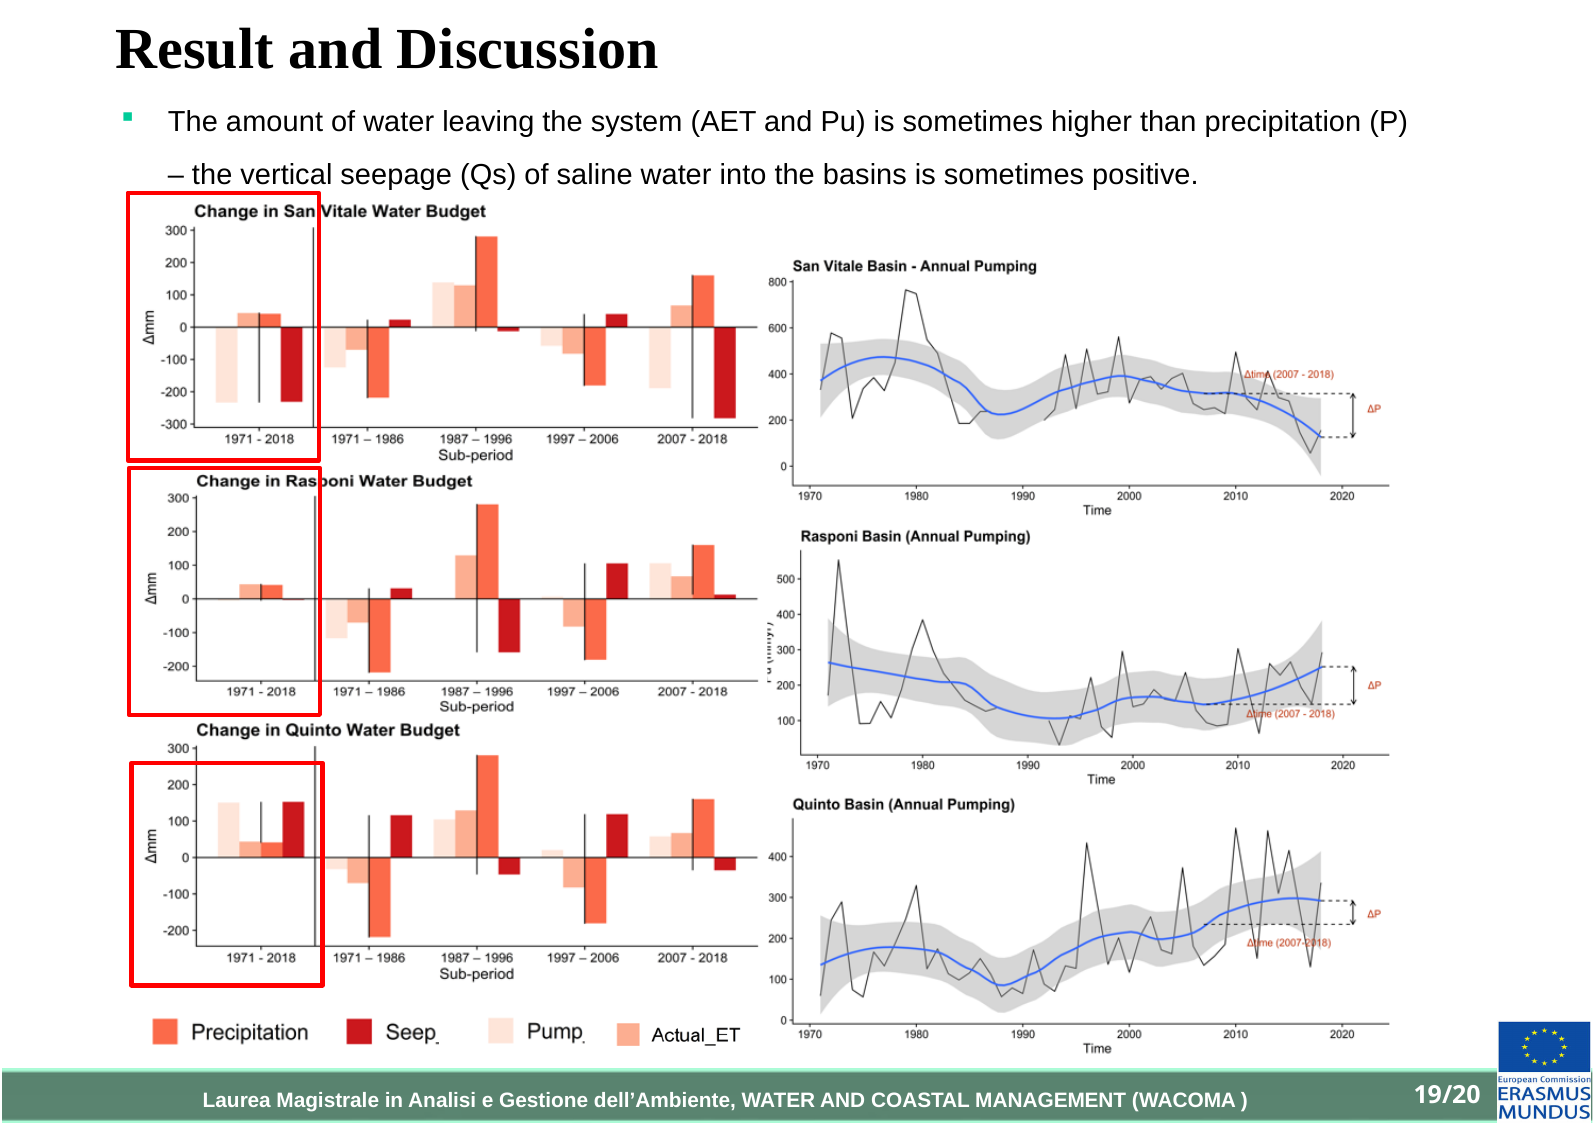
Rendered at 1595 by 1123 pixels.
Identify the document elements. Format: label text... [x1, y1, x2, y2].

picture [612, 1014, 747, 1055]
text_box Result and Discussion [100, 2, 698, 88]
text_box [1, 1068, 1492, 1123]
picture [127, 194, 1390, 1059]
picture [1497, 1020, 1591, 1123]
text_box The amount of water leaving the system (AET and Pu) is sometimes higher than precipitation (P) – the vertical seepage (Qs) of saline water into the basins is sometimes positive. [106, 78, 1429, 198]
picture [483, 1006, 585, 1048]
picture [147, 1011, 316, 1051]
picture [337, 1009, 439, 1056]
